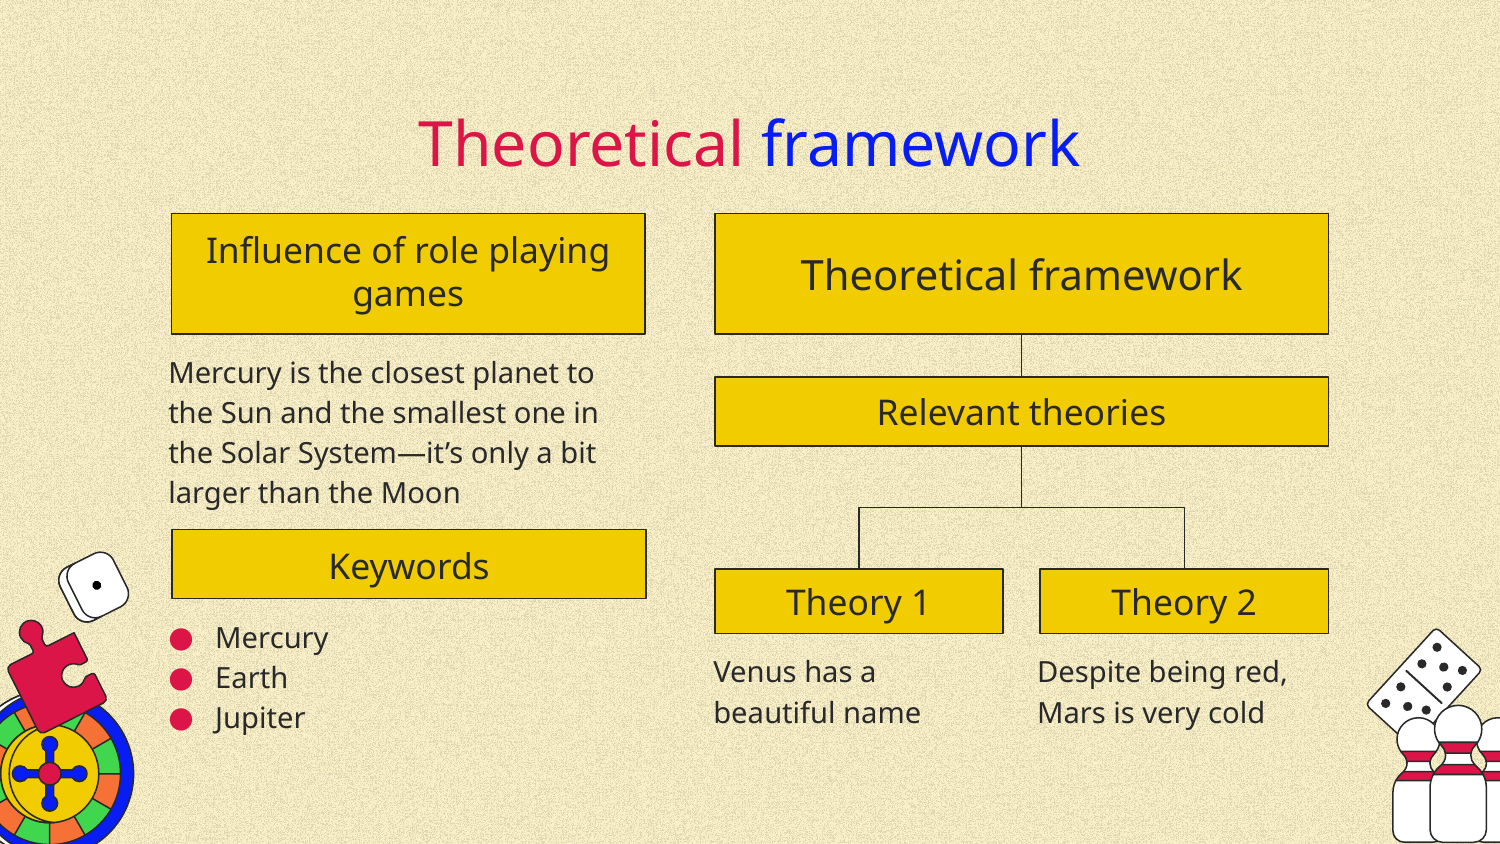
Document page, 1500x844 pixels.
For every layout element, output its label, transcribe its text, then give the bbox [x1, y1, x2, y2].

text_box Relevant theories [714, 376, 1329, 447]
text_box Theory 1 [714, 568, 1003, 634]
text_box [878, 426, 1002, 590]
text_box Theoretical framework [714, 213, 1329, 334]
text_box Theory 2 [1040, 568, 1329, 634]
title Theoretical framework [116, 88, 1383, 183]
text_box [1041, 426, 1165, 590]
text_box Mercury Earth Jupiter [153, 598, 628, 740]
text_box Mercury is the closest planet to the Sun and the smallest one in the Solar System—it’s only a bit larger than the Moon [153, 334, 628, 511]
text_box Venus has a beautiful name [698, 633, 987, 741]
text_box Despite being red, Mars is very cold [1022, 633, 1311, 741]
text_box Keywords [172, 529, 646, 599]
text_box Influence of role playing games [171, 213, 646, 334]
